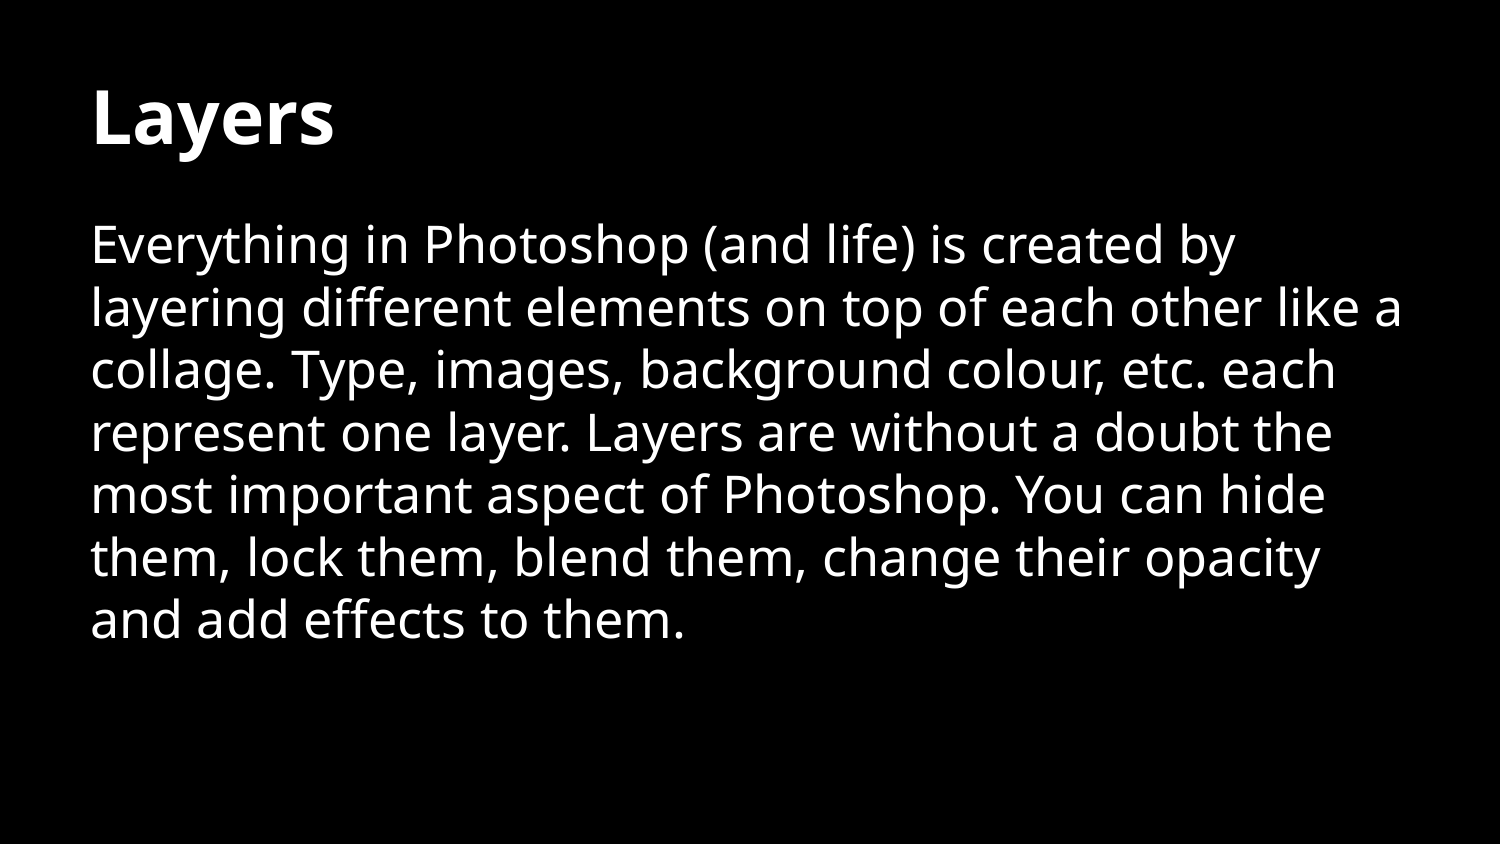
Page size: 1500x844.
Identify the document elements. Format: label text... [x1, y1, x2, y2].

list Everything in Photoshop (and life) is created by layering different elements on top of each other like a collage. Type, images, background colour, etc. each represent one layer. Layers are without a doubt the most important aspect of Photoshop. You can hide them, lock them, blend them, change their opacity and add effects to them. [75, 196, 1425, 808]
title Layers [75, 33, 1425, 175]
